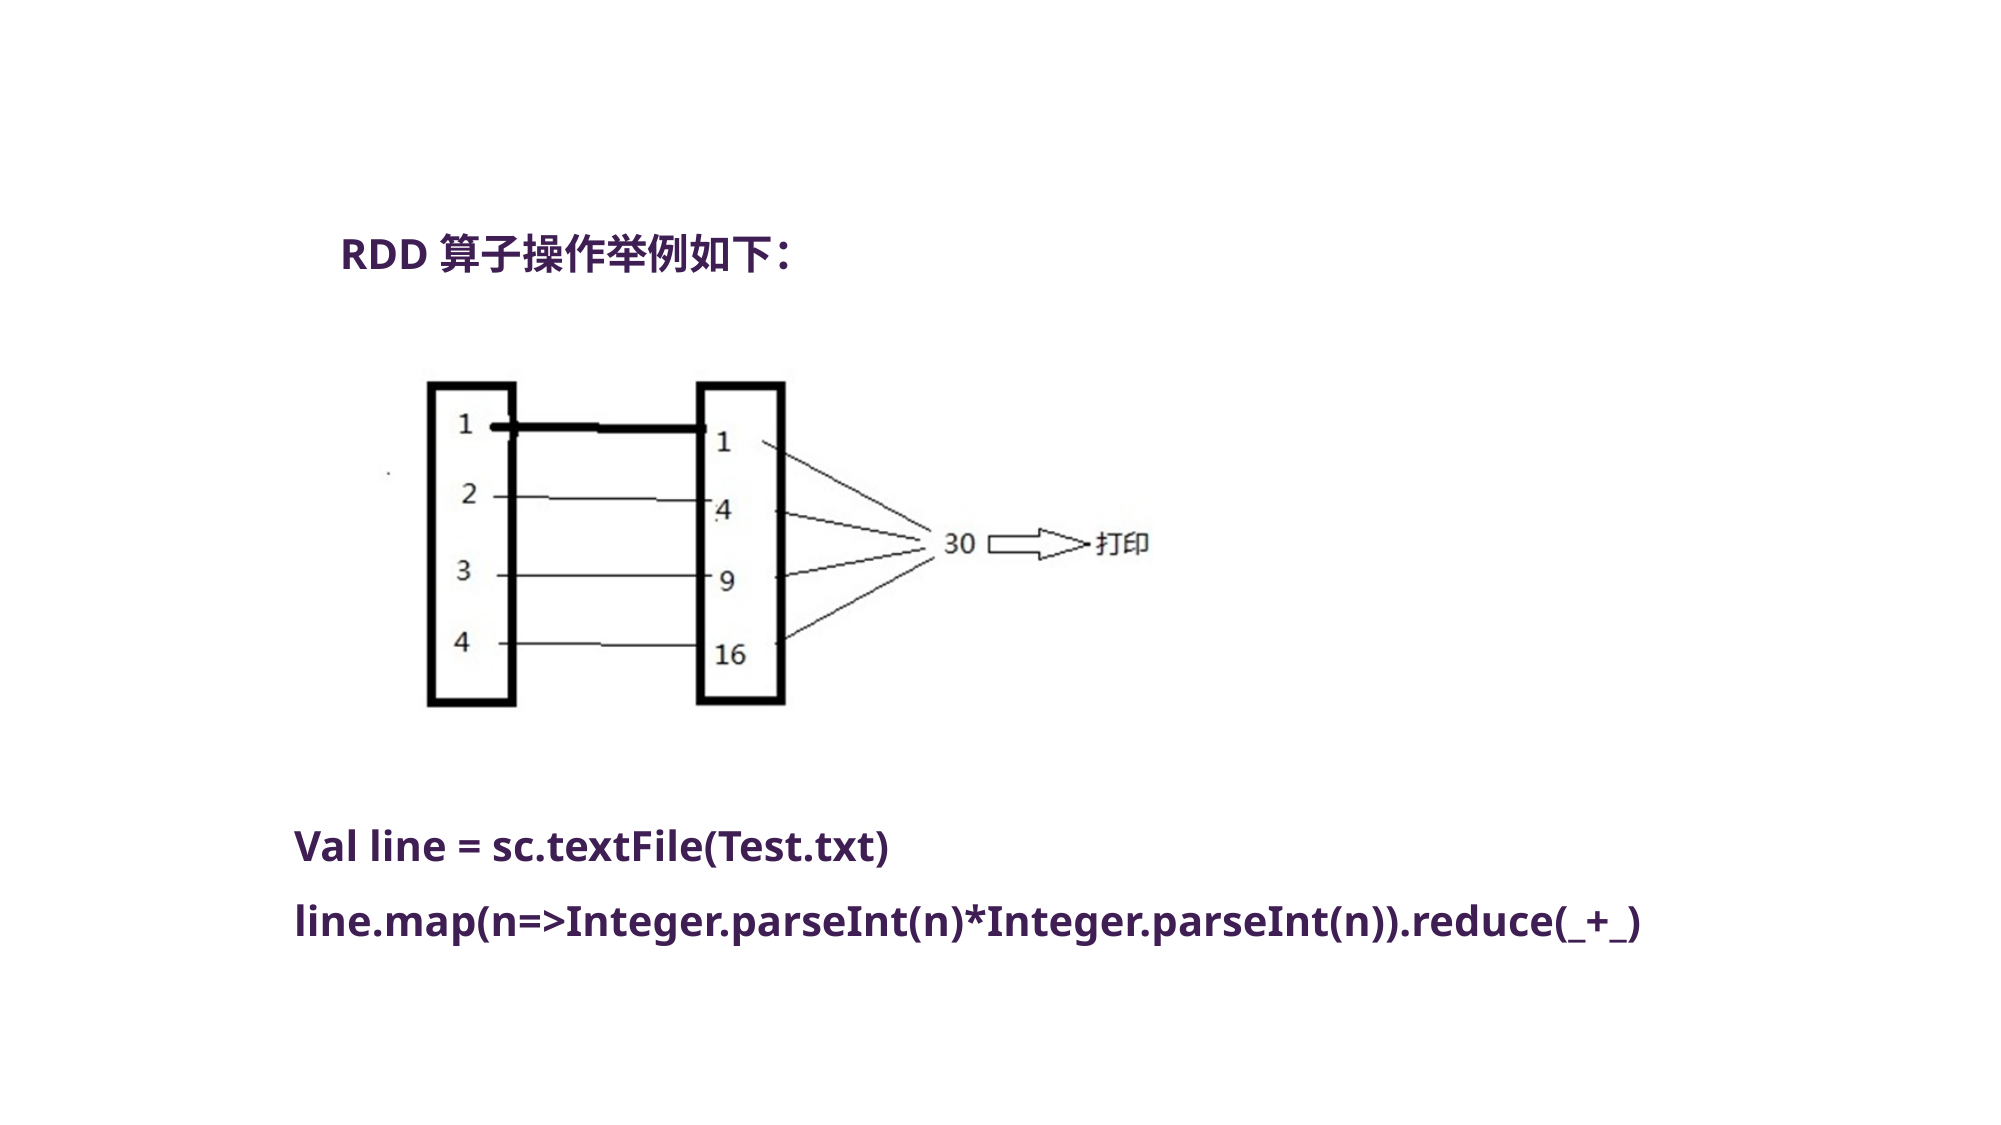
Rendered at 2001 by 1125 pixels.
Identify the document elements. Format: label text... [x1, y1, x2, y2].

text_box RDD算子操作举例如下： [324, 220, 1648, 285]
text_box Val line = sc.textFile(Test.txt) line.map(n=>Integer.parseInt(n)*Integer.parseInt(n)).reduce(_+_) [279, 787, 1733, 953]
picture [350, 326, 1225, 811]
